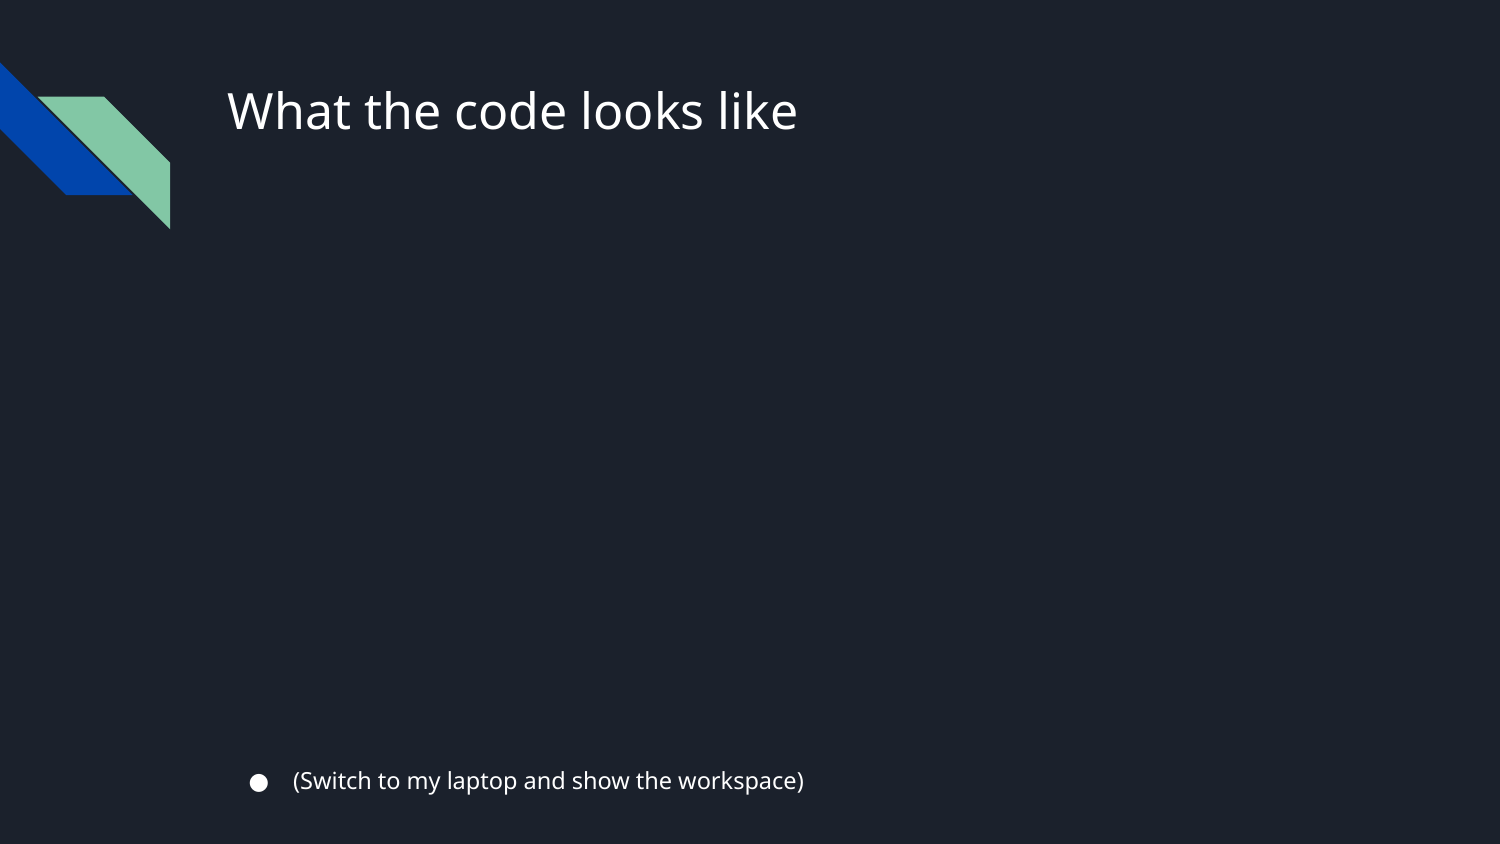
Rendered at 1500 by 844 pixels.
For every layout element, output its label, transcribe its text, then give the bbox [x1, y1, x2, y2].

title What the code looks like [212, 64, 1368, 215]
list (Switch to my laptop and show the workspace) [212, 746, 1368, 810]
